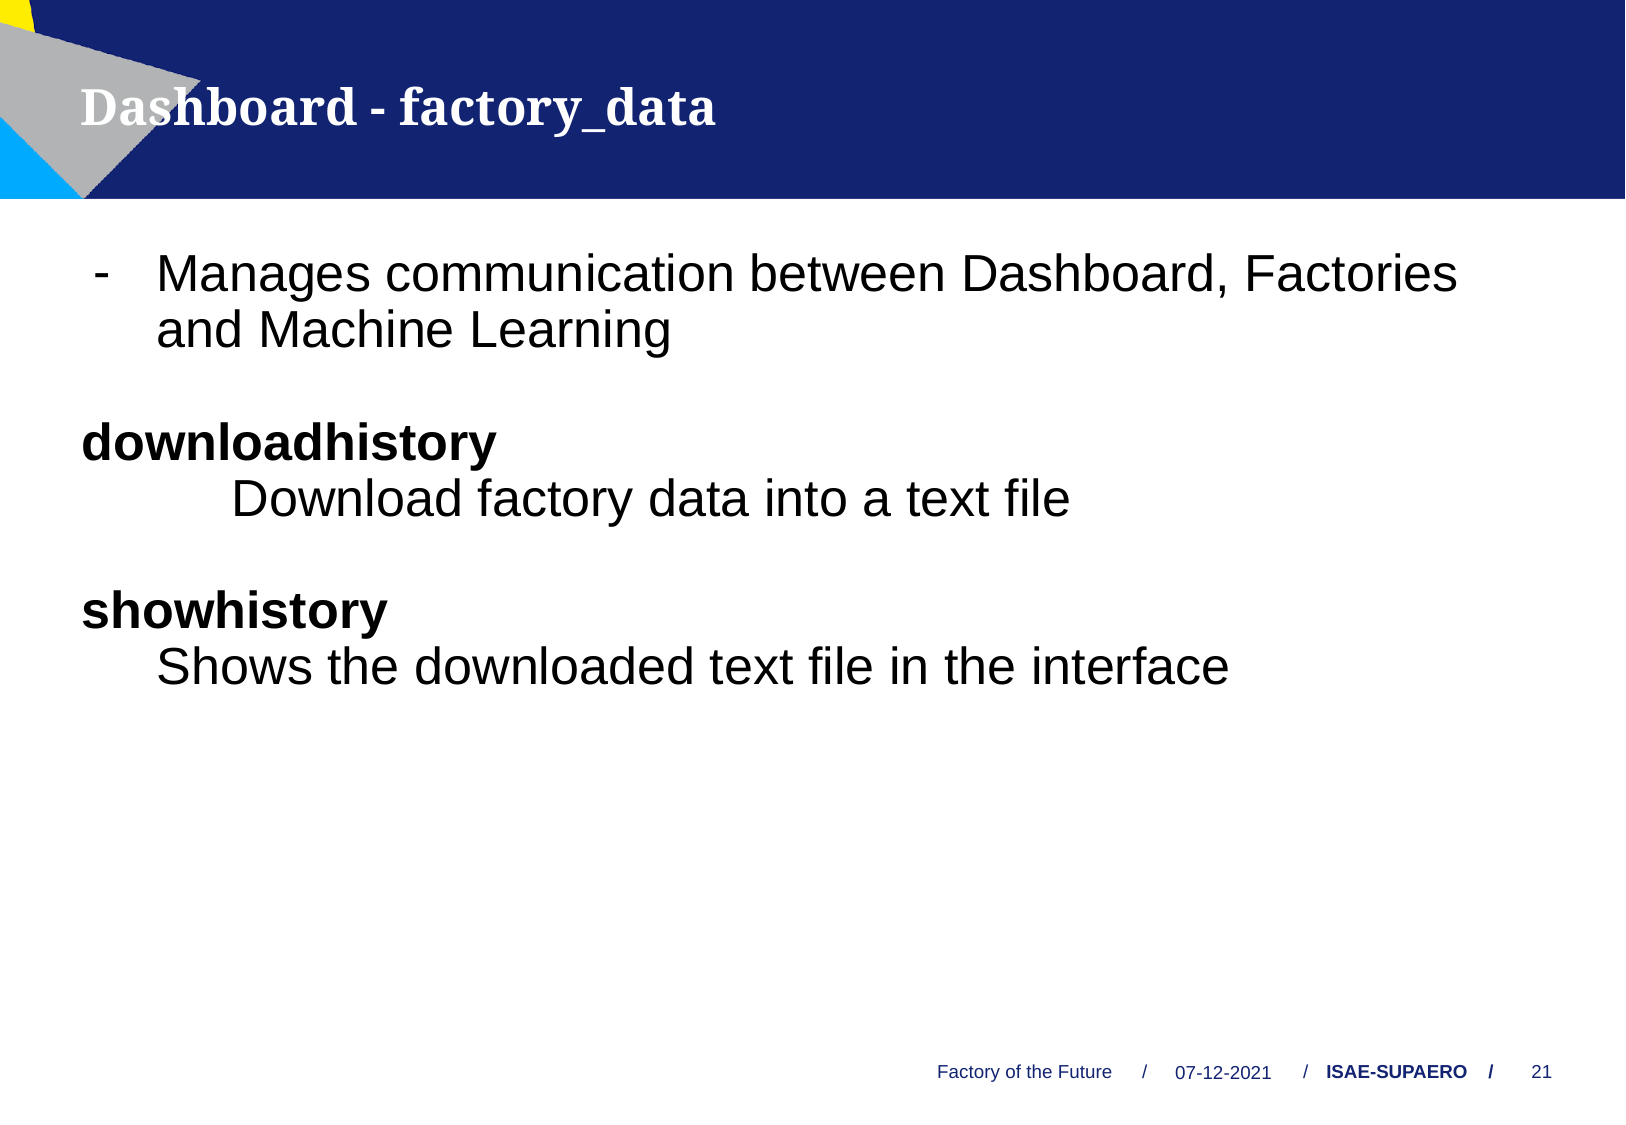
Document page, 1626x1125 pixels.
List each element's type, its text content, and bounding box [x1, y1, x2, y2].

list Manages communication between Dashboard, Factories and Machine Learning downloadhistory Download factory data into a text file showhistory Shows the downloaded text file in the interface [66, 239, 1546, 1113]
picture [0, 0, 1625, 199]
list Dashboard - factory_data [65, 75, 1548, 131]
